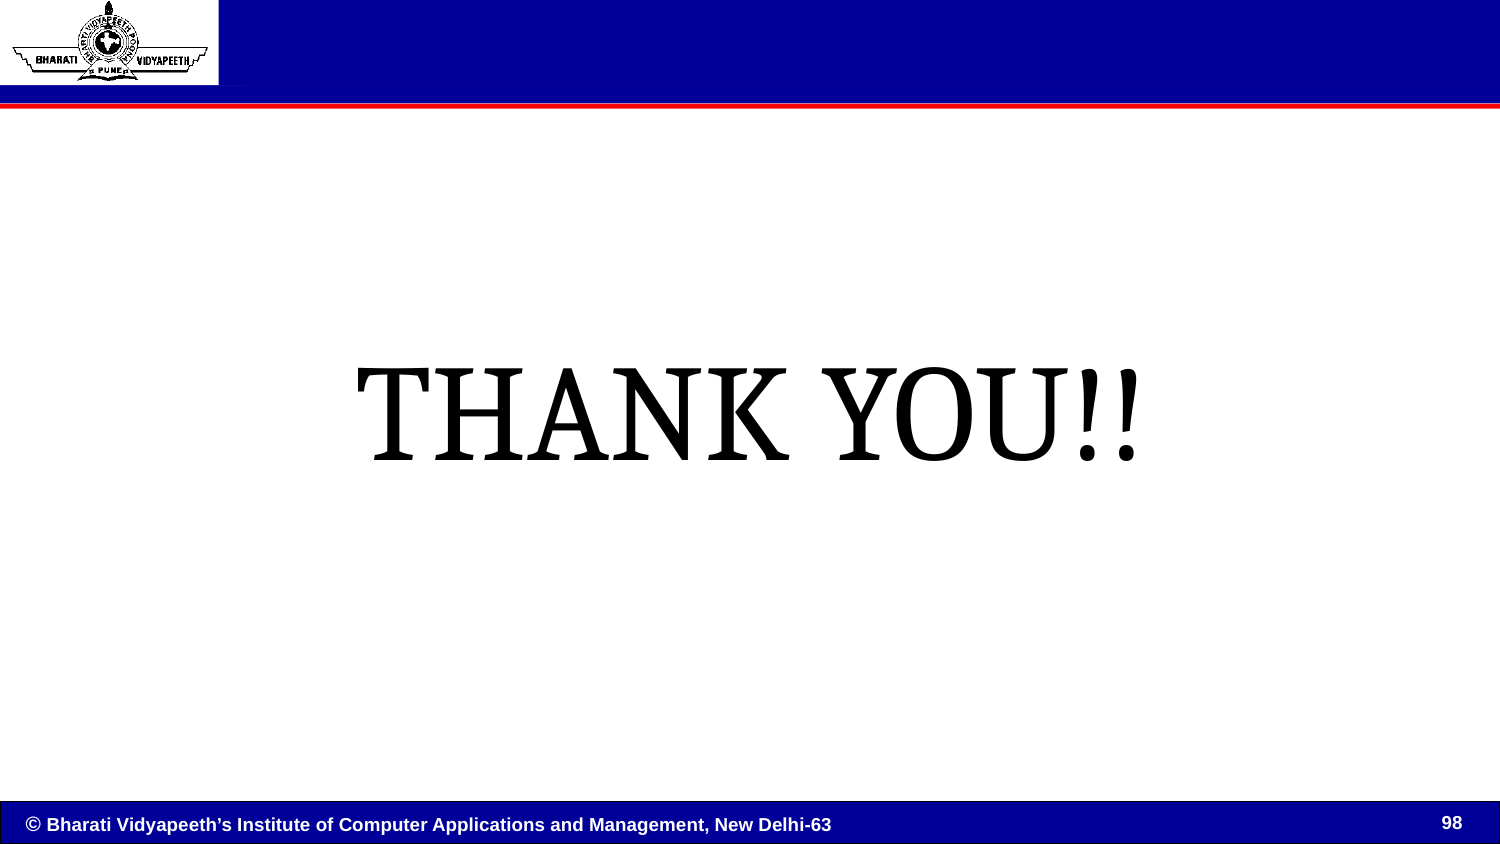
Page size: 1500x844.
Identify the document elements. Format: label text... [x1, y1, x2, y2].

picture [12, 1, 208, 81]
list THANK YOU!! [262, 316, 1242, 540]
